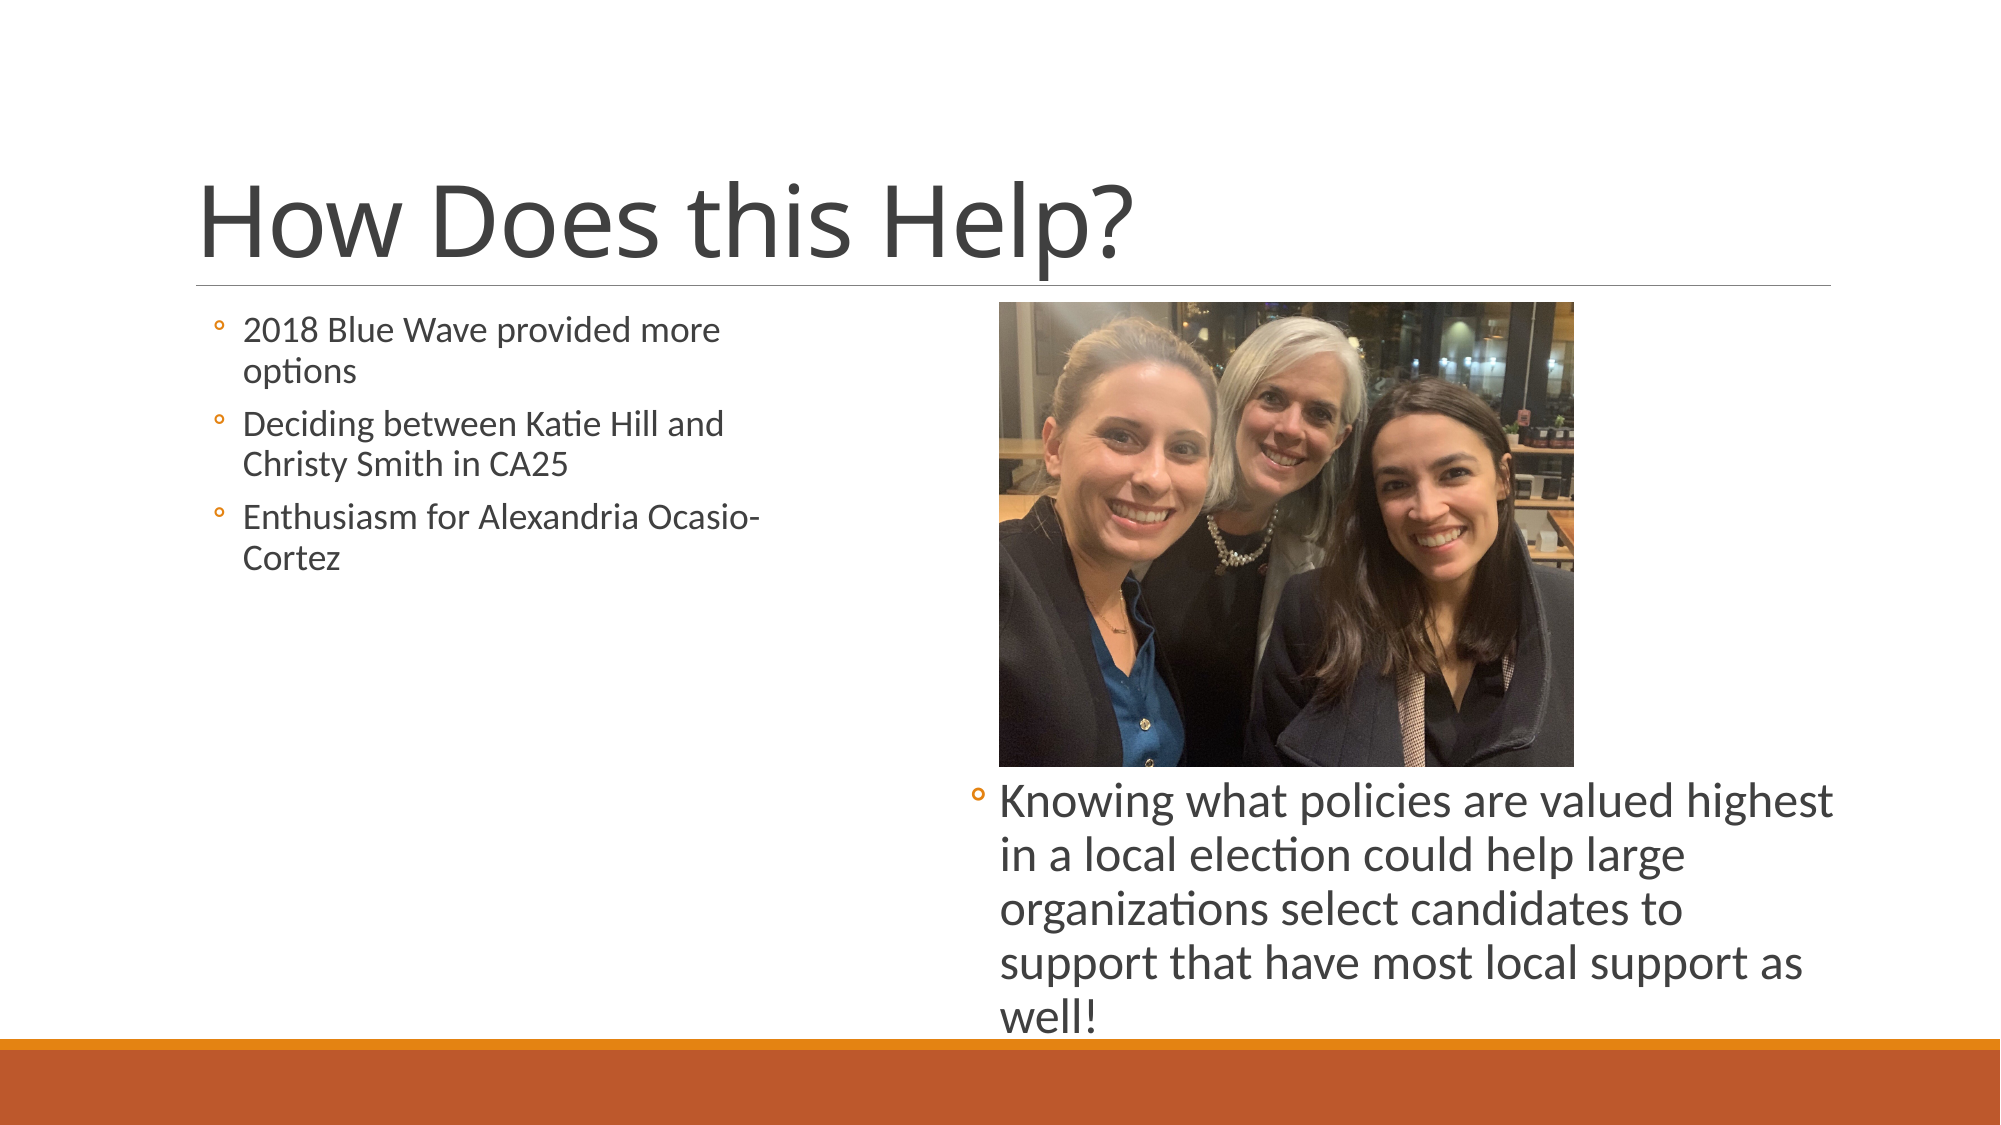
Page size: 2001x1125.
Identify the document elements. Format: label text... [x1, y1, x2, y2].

text_box Knowing what policies are valued highest in a local election could help large organizations select candidates to support that have most local support as well! [921, 766, 1857, 1105]
title How Does this Help? [180, 47, 1830, 285]
list 2018 Blue Wave provided more options Deciding between Katie Hill and Christy Smith in CA25 Enthusiasm for Alexandria Ocasio-Cortez [180, 302, 801, 987]
picture [999, 302, 1575, 768]
